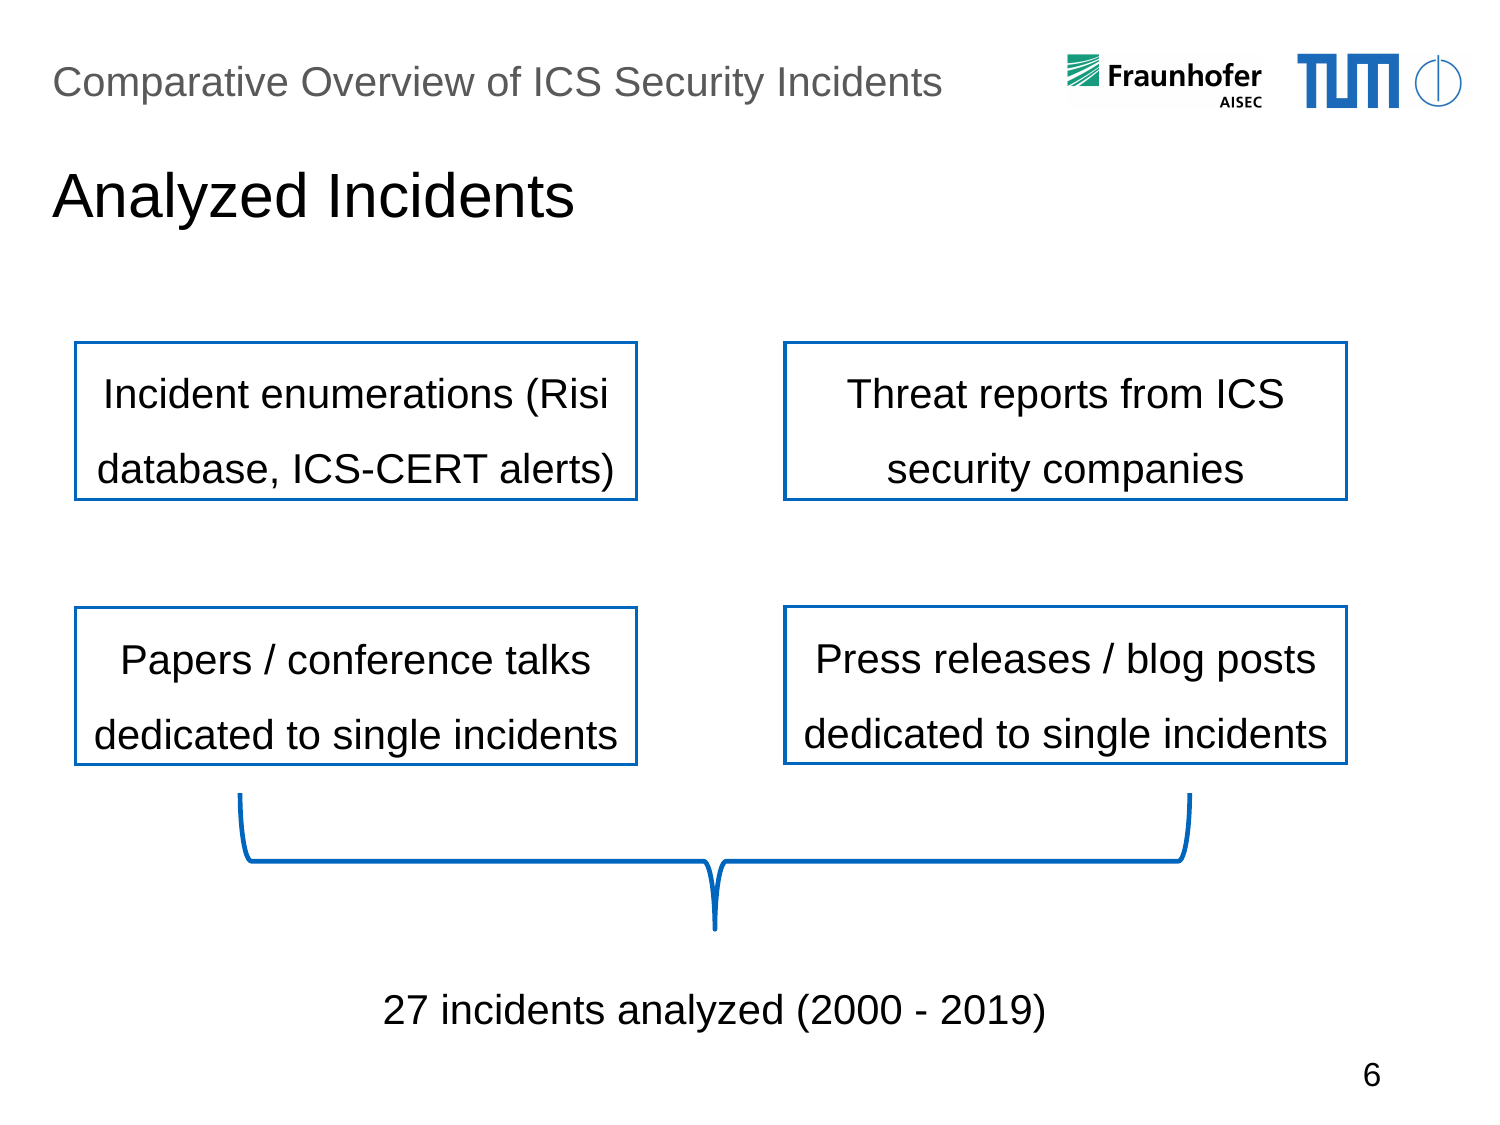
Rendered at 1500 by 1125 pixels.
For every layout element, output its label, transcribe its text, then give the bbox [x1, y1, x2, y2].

text_box [239, 793, 1191, 931]
text_box Threat reports from ICS security companies [785, 342, 1347, 500]
list 27 incidents analyzed (2000 - 2019) [361, 957, 1069, 1041]
text_box 6 [1362, 1047, 1500, 1094]
picture [1066, 53, 1263, 109]
title Analyzed Incidents [52, 162, 1449, 231]
text_box Press releases / blog posts dedicated to single incidents [785, 606, 1347, 764]
text_box Incident enumerations (Risi database, ICS-CERT alerts) [75, 342, 637, 500]
picture [1296, 53, 1472, 109]
text_box Comparative Overview of ICS Security Incidents [52, 37, 951, 105]
text_box Papers / conference talks dedicated to single incidents [75, 607, 637, 765]
